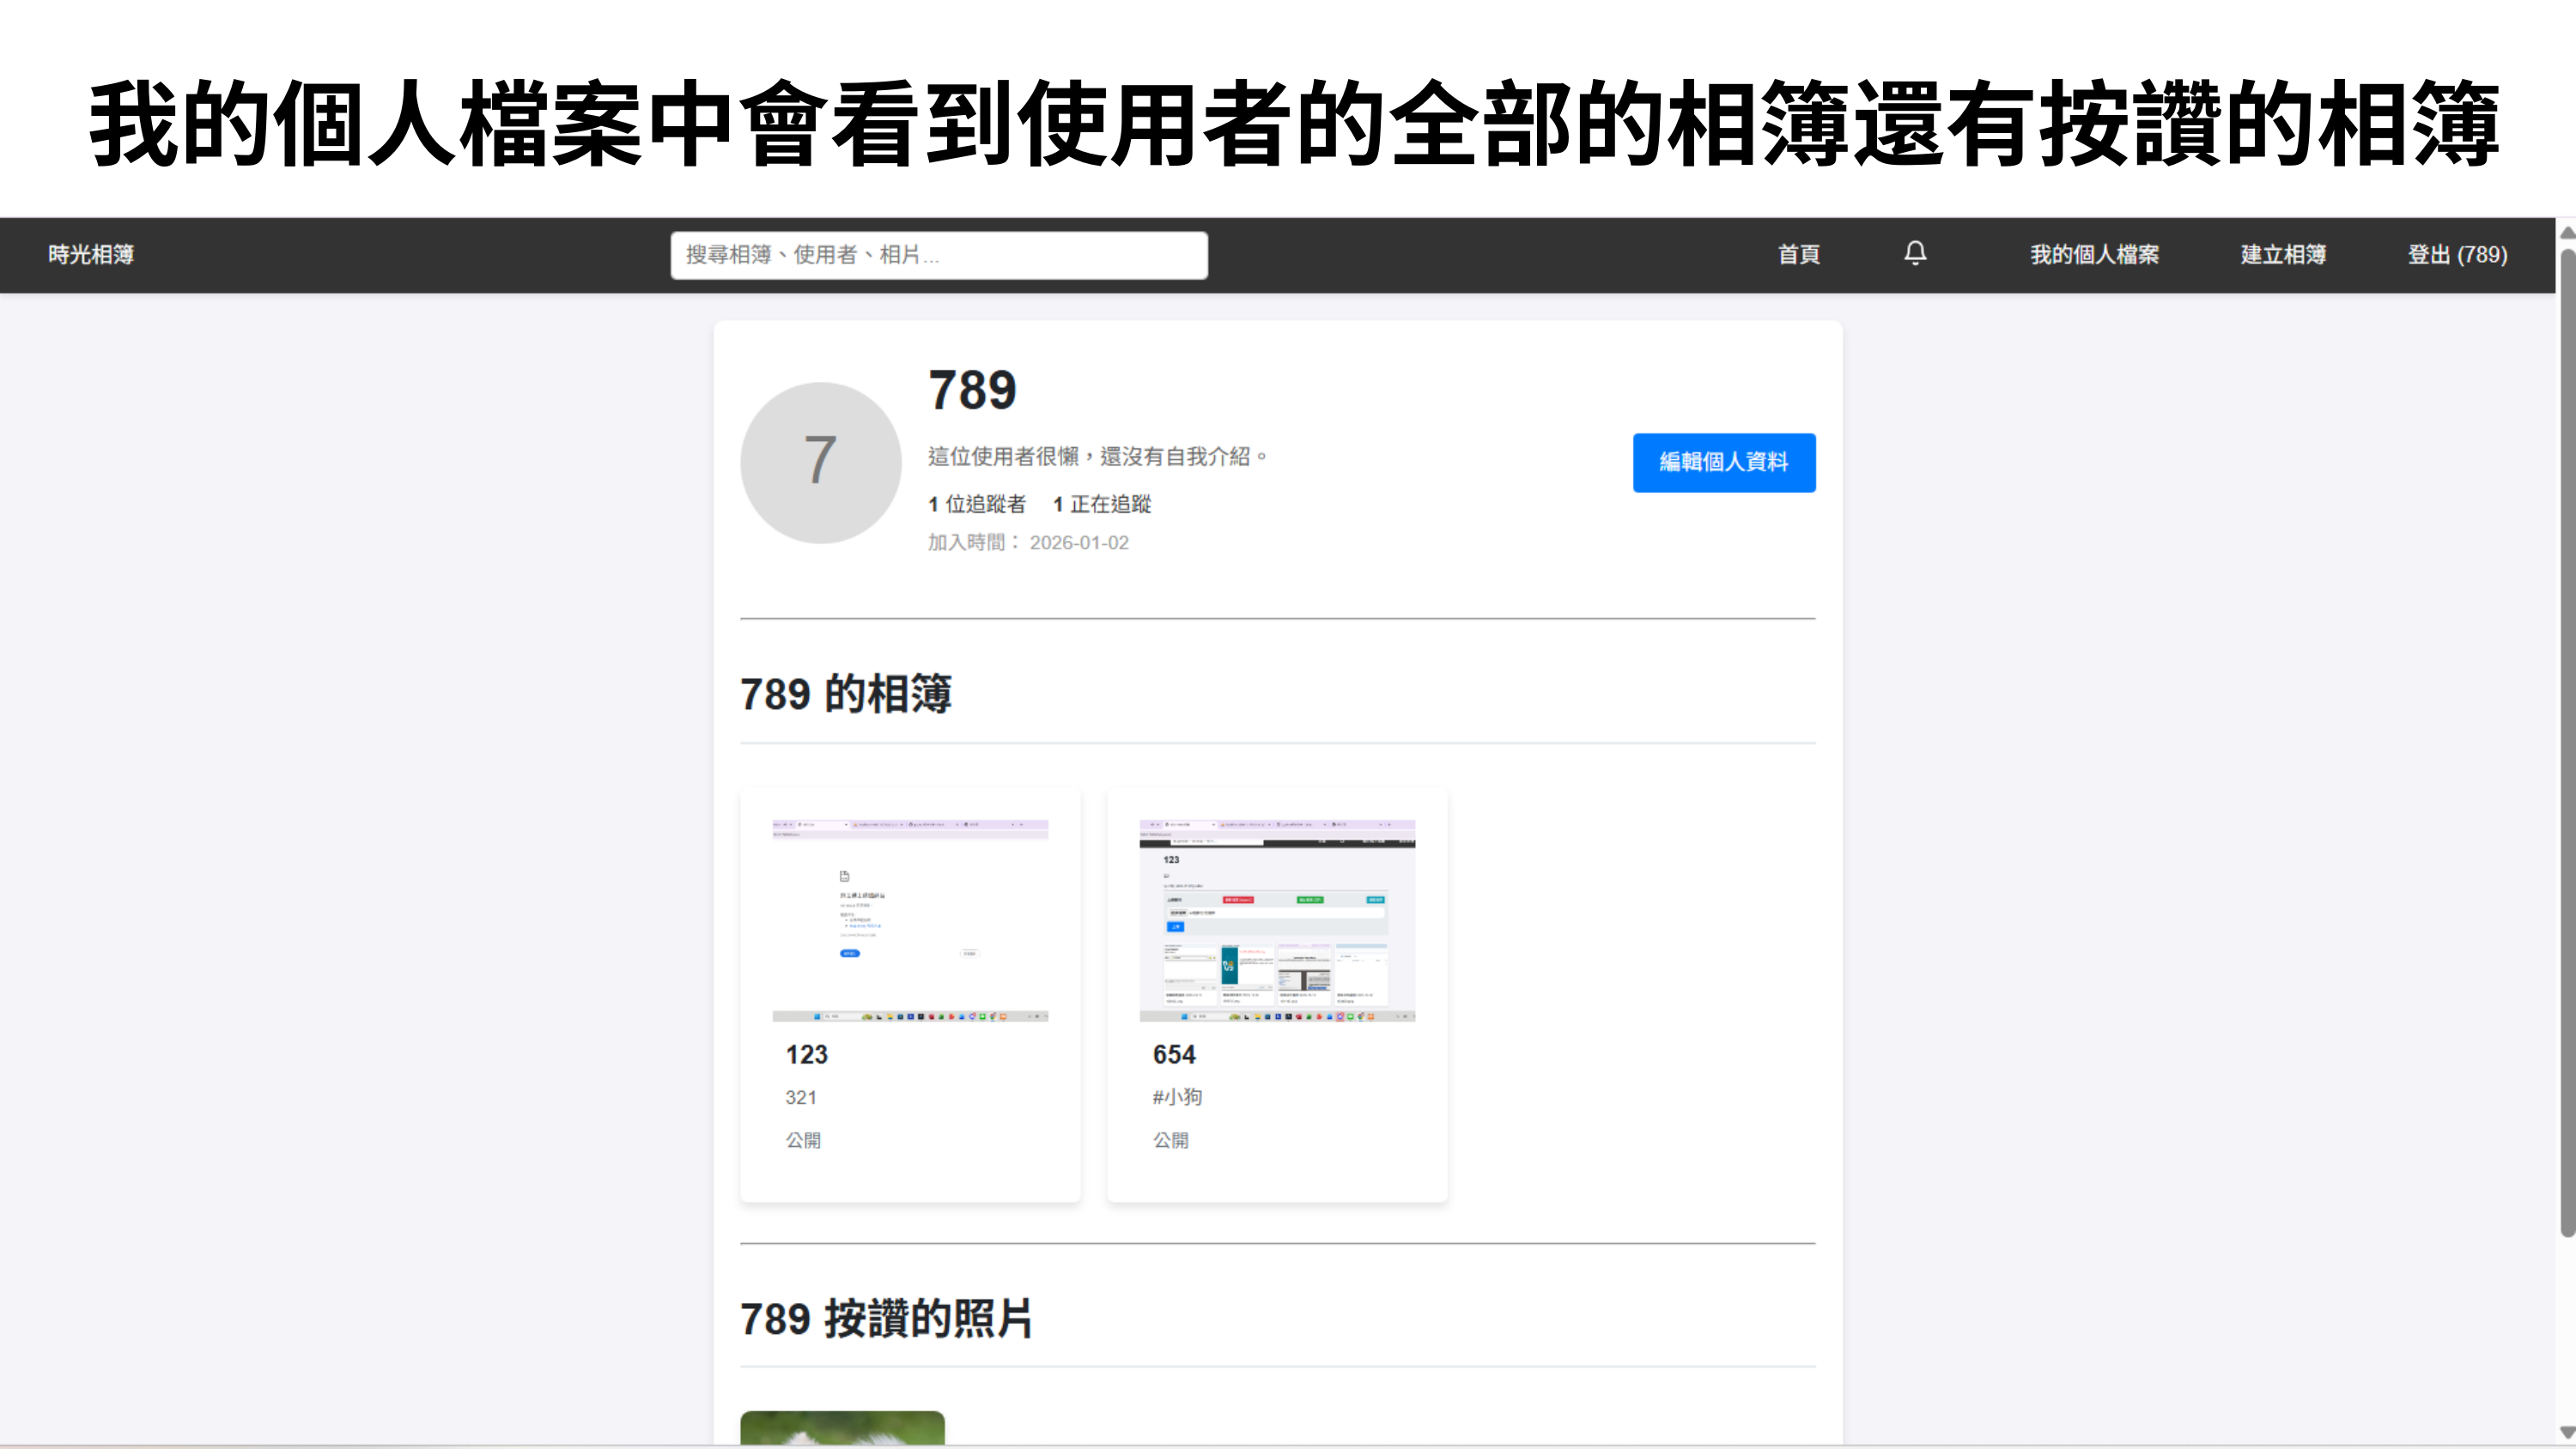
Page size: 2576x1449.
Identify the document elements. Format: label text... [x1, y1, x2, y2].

text_box [0, 215, 2576, 1449]
text_box 我的個人檔案中會看到使用者的全部的相簿還有按讚的相簿 [78, 46, 2512, 177]
